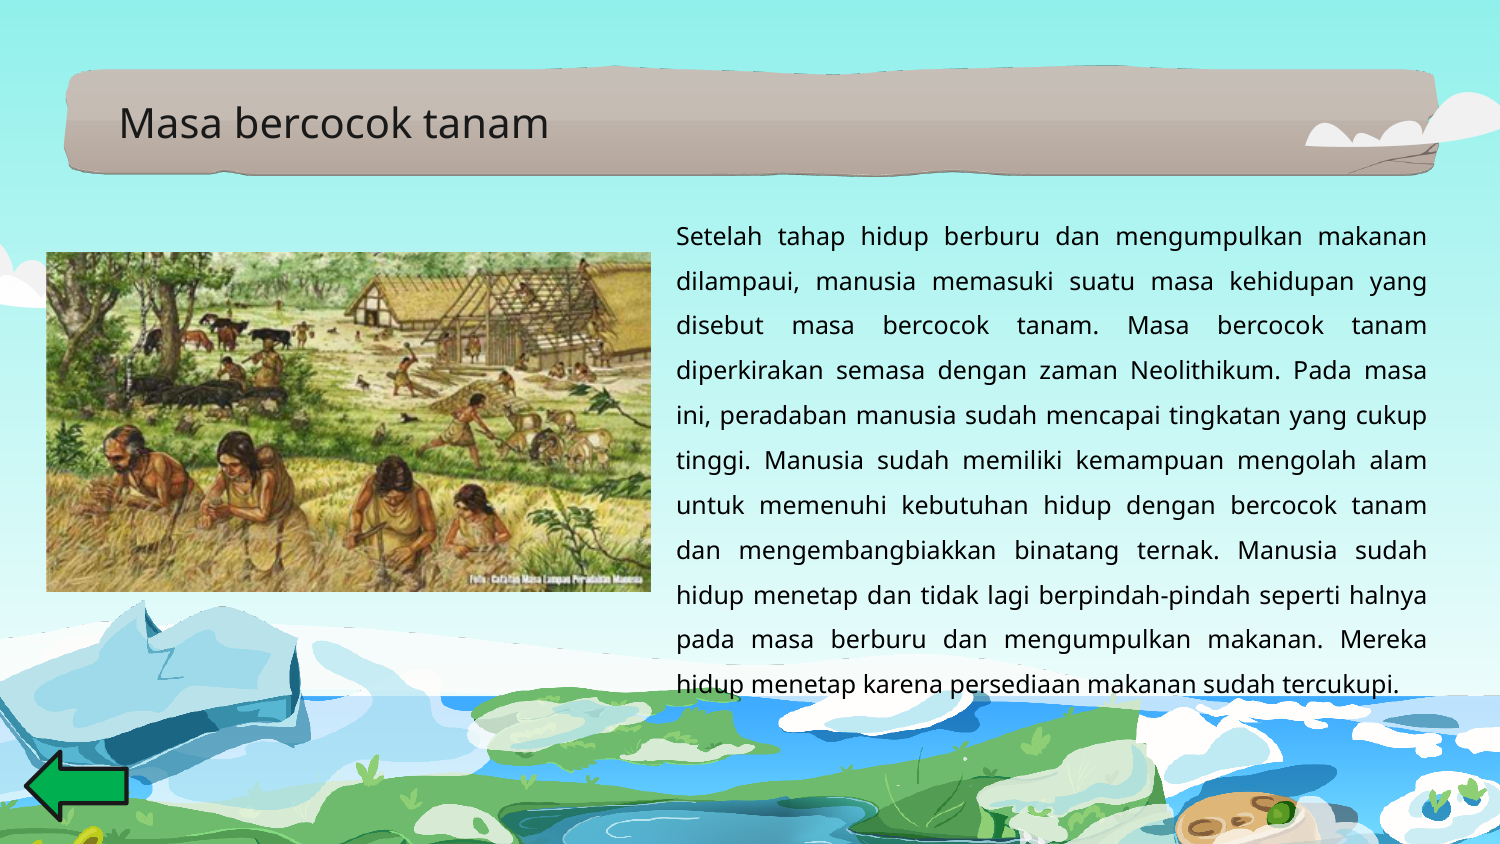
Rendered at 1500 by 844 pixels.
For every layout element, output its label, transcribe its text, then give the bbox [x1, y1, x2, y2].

picture [0, 63, 1500, 844]
text_box Setelah tahap hidup berburu dan mengumpulkan makanan dilampaui, manusia memasuki suatu masa kehidupan yang disebut masa bercocok tanam. Masa bercocok tanam diperkirakan semasa dengan zaman Neolithikum. Pada masa ini, peradaban manusia sudah mencapai tingkatan yang cukup tinggi. Manusia sudah memiliki kemampuan mengolah alam untuk memenuhi kebutuhan hidup dengan bercocok tanam dan mengembangbiakkan binatang ternak. Manusia sudah hidup menetap dan tidak lagi berpindah-pindah seperti halnya pada masa berburu dan mengumpulkan makanan. Mereka hidup menetap karena persediaan makanan sudah tercukupi. [661, 197, 1444, 707]
text_box [23, 749, 129, 823]
